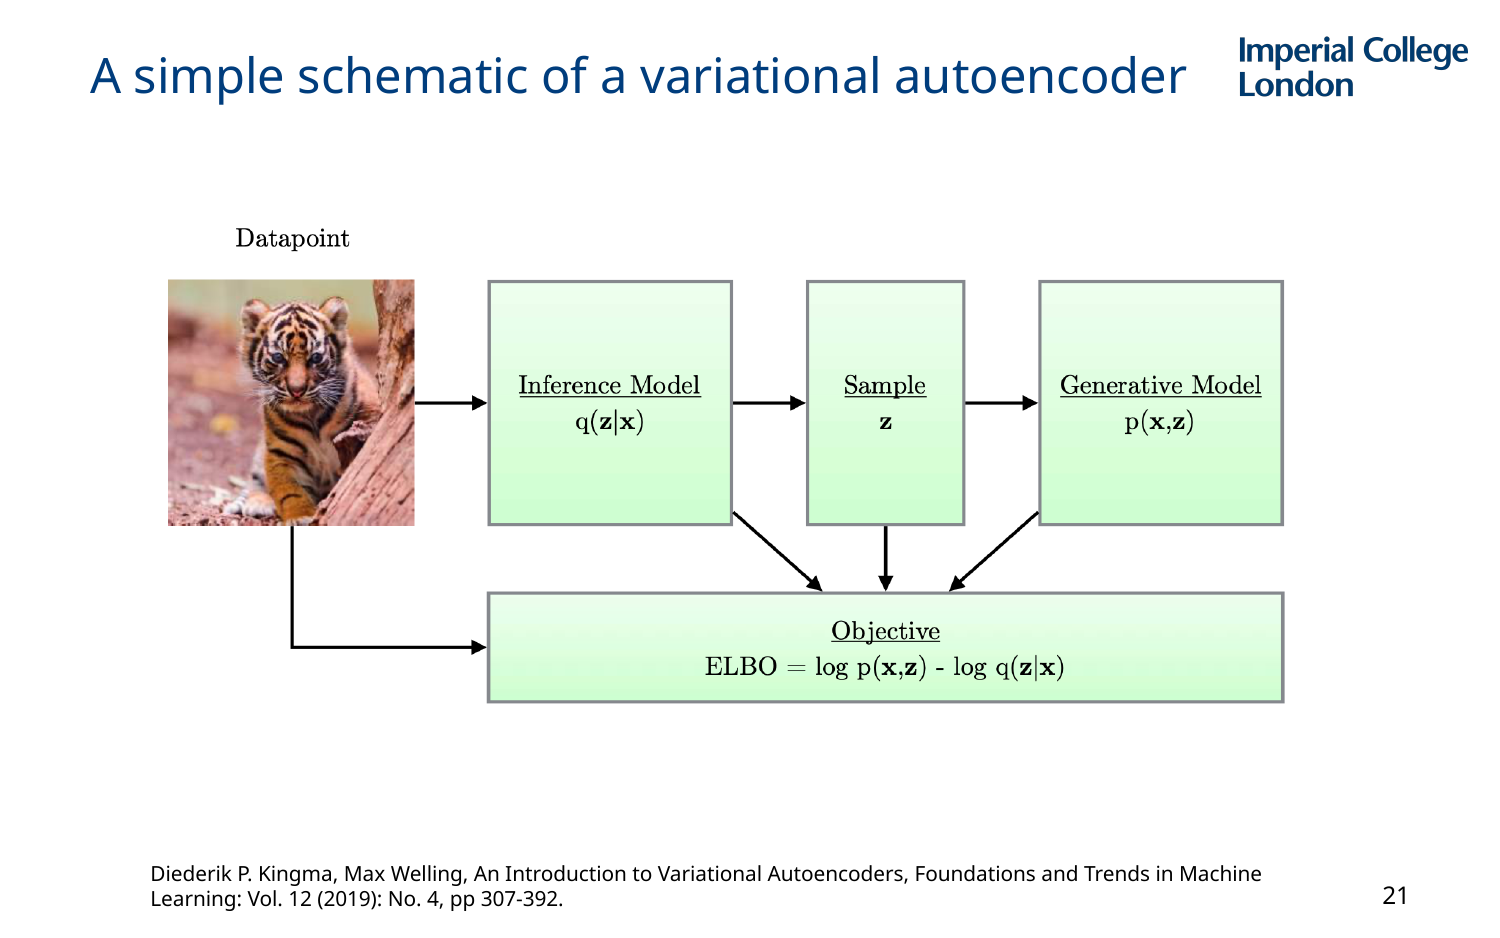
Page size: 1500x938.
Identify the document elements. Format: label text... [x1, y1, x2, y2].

picture [1425, 18, 1486, 114]
title A simple schematic of a variational autoencoder [75, 0, 1425, 153]
text_box Diederik P. Kingma, Max Welling, An Introduction to Variational Autoencoders, Foundations and Trends in Machine Learning: Vol. 12 (2019): No. 4, pp 307-392. [135, 853, 1341, 918]
slide_number 21 [1074, 872, 1426, 920]
picture [112, 178, 1388, 759]
